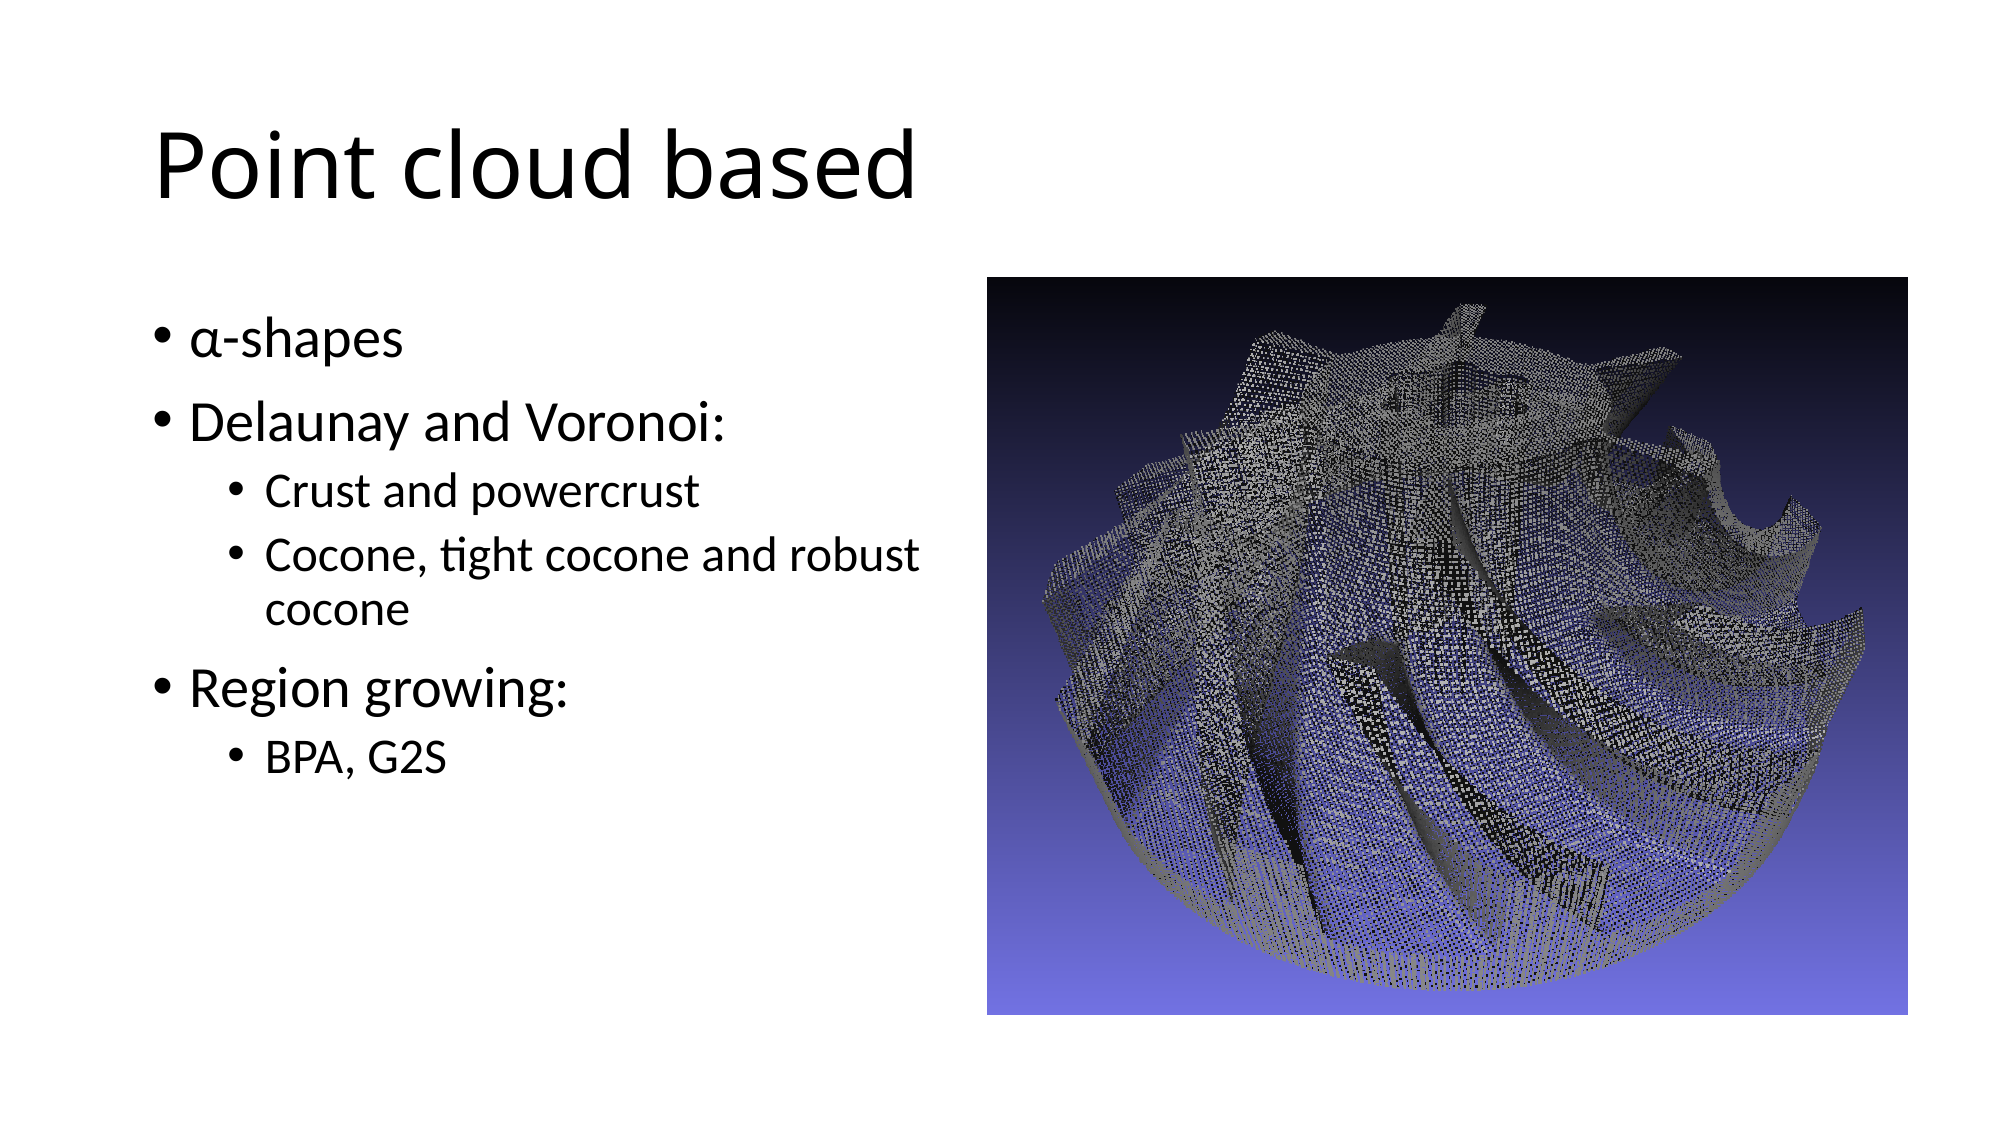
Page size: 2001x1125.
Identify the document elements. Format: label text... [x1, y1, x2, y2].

title Point cloud based [137, 59, 1863, 278]
picture [987, 277, 1908, 1015]
list α-shapes Delaunay and Voronoi: Crust and powercrust Cocone, tight cocone and robust cocone Region growing: BPA, G2S [137, 299, 987, 1014]
